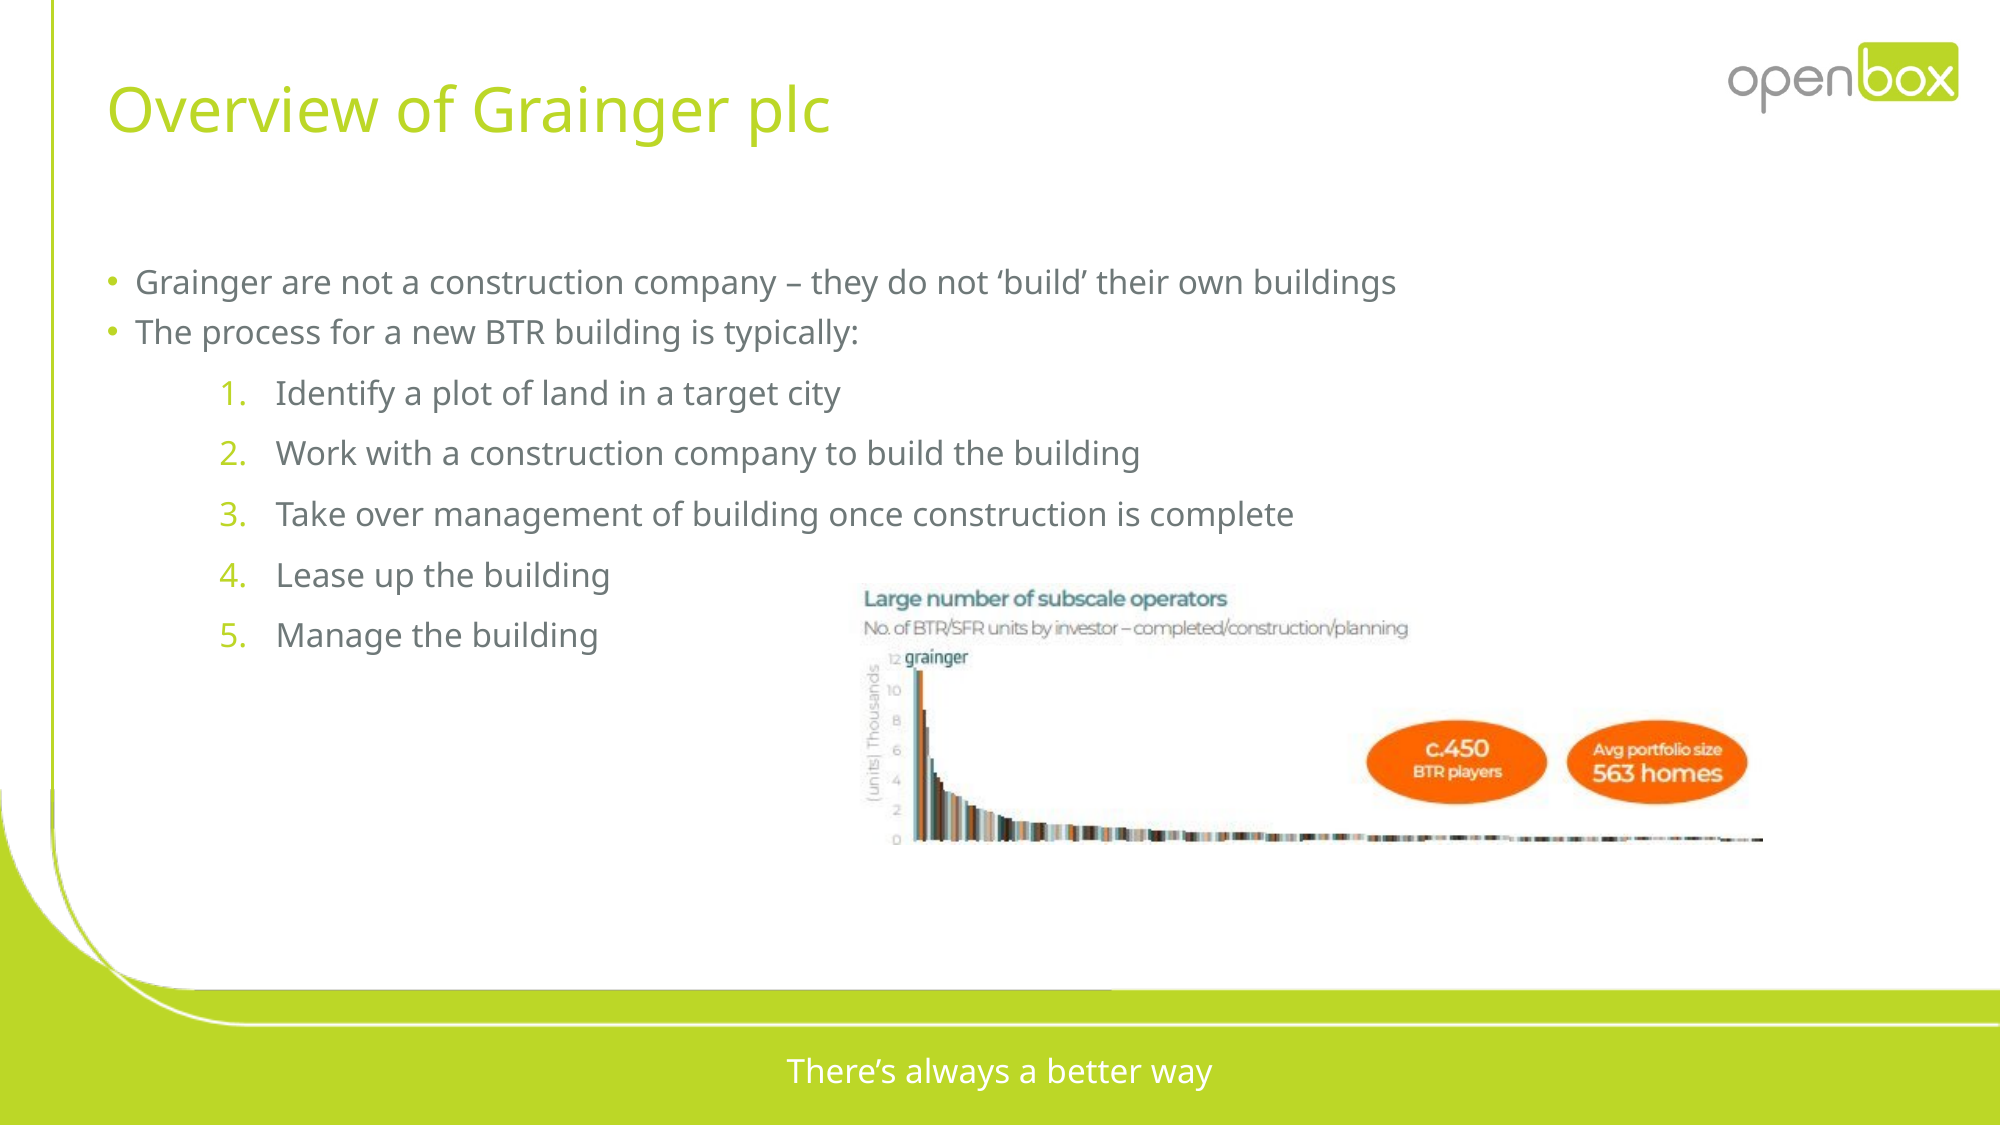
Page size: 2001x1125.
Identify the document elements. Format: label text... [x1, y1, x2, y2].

picture [0, 583, 2000, 1125]
list Overview of Grainger plc [106, 60, 1709, 155]
picture [1725, 39, 1961, 116]
list Grainger are not a construction company – they do not ‘build’ their own buildings The process for a new BTR building is typically: Identify a plot of land in a target city Work with a construction company to build the building Take over management of building once construction is complete Lease up the building Manage the building [106, 260, 1808, 797]
